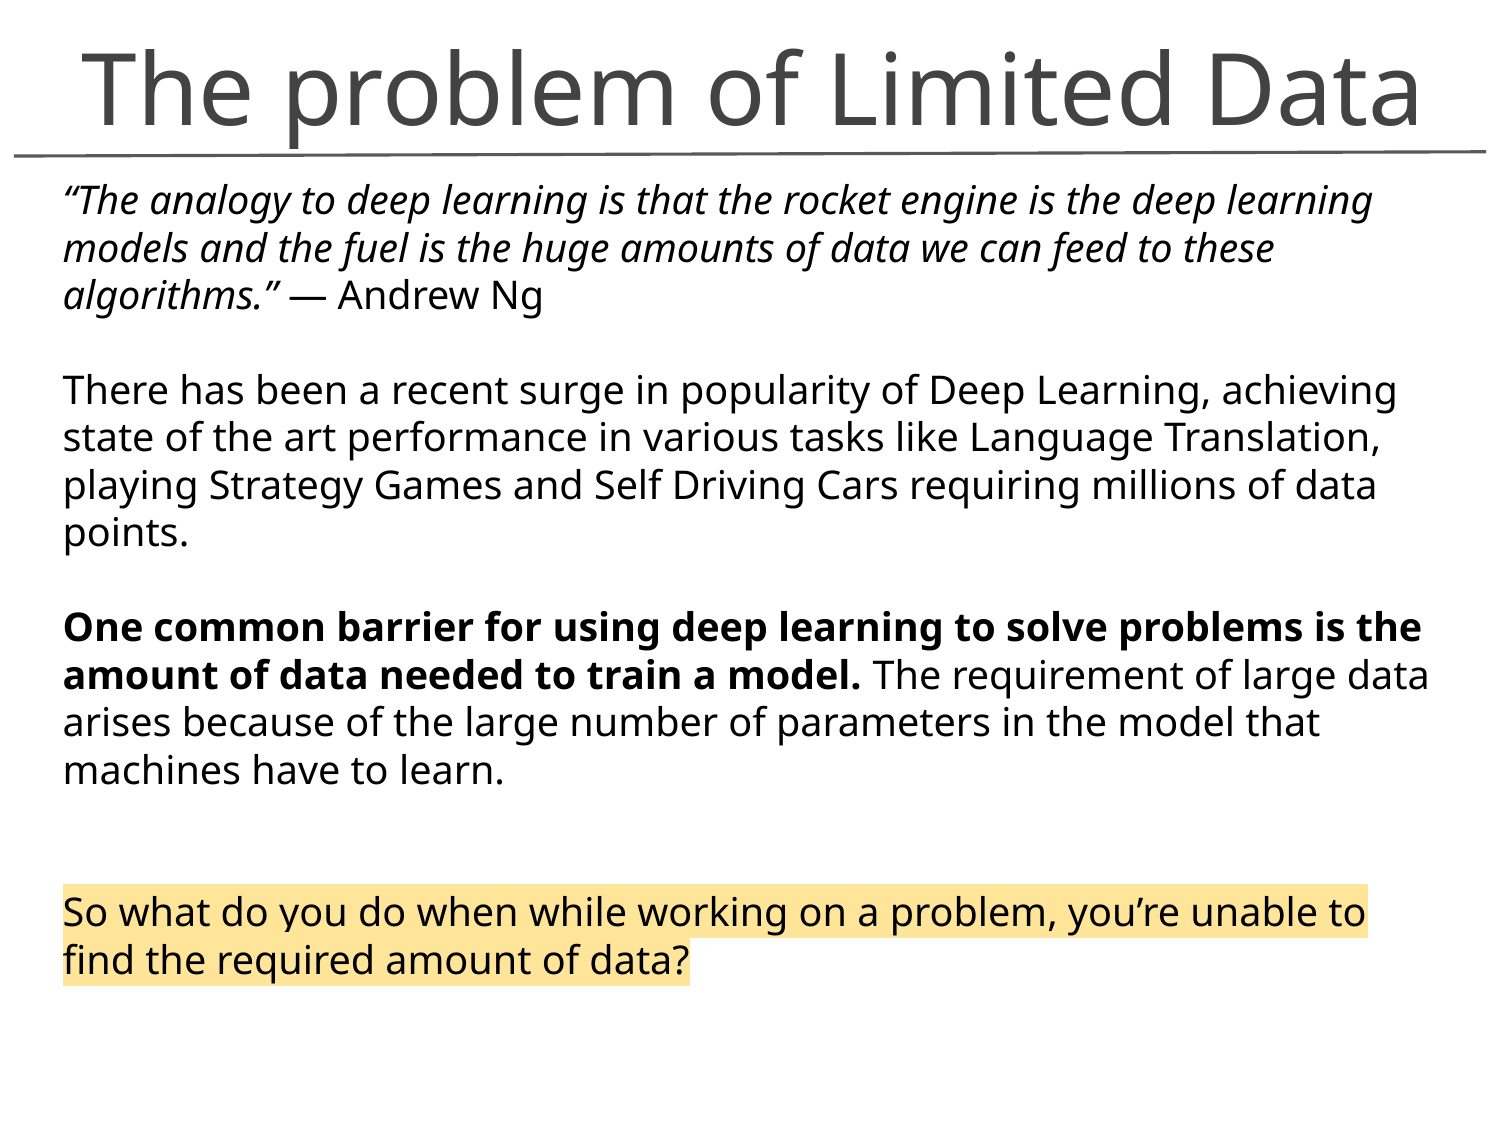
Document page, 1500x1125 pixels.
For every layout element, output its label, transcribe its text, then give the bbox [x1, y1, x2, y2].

text_box The problem of Limited Data [21, 27, 1487, 151]
text_box “The analogy to deep learning is that the rocket engine is the deep learning models and the fuel is the huge amounts of data we can feed to these algorithms.” — Andrew Ng There has been a recent surge in popularity of Deep Learning, achieving state of the art performance in various tasks like Language Translation, playing Strategy Games and Self Driving Cars requiring millions of data points. One common barrier for using deep learning to solve problems is the amount of data needed to train a model. The requirement of large data arises because of the large number of parameters in the model that machines have to learn. So what do you do when while working on a problem, you’re unable to find the required amount of data? [47, 165, 1454, 1125]
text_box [13, 151, 1487, 157]
